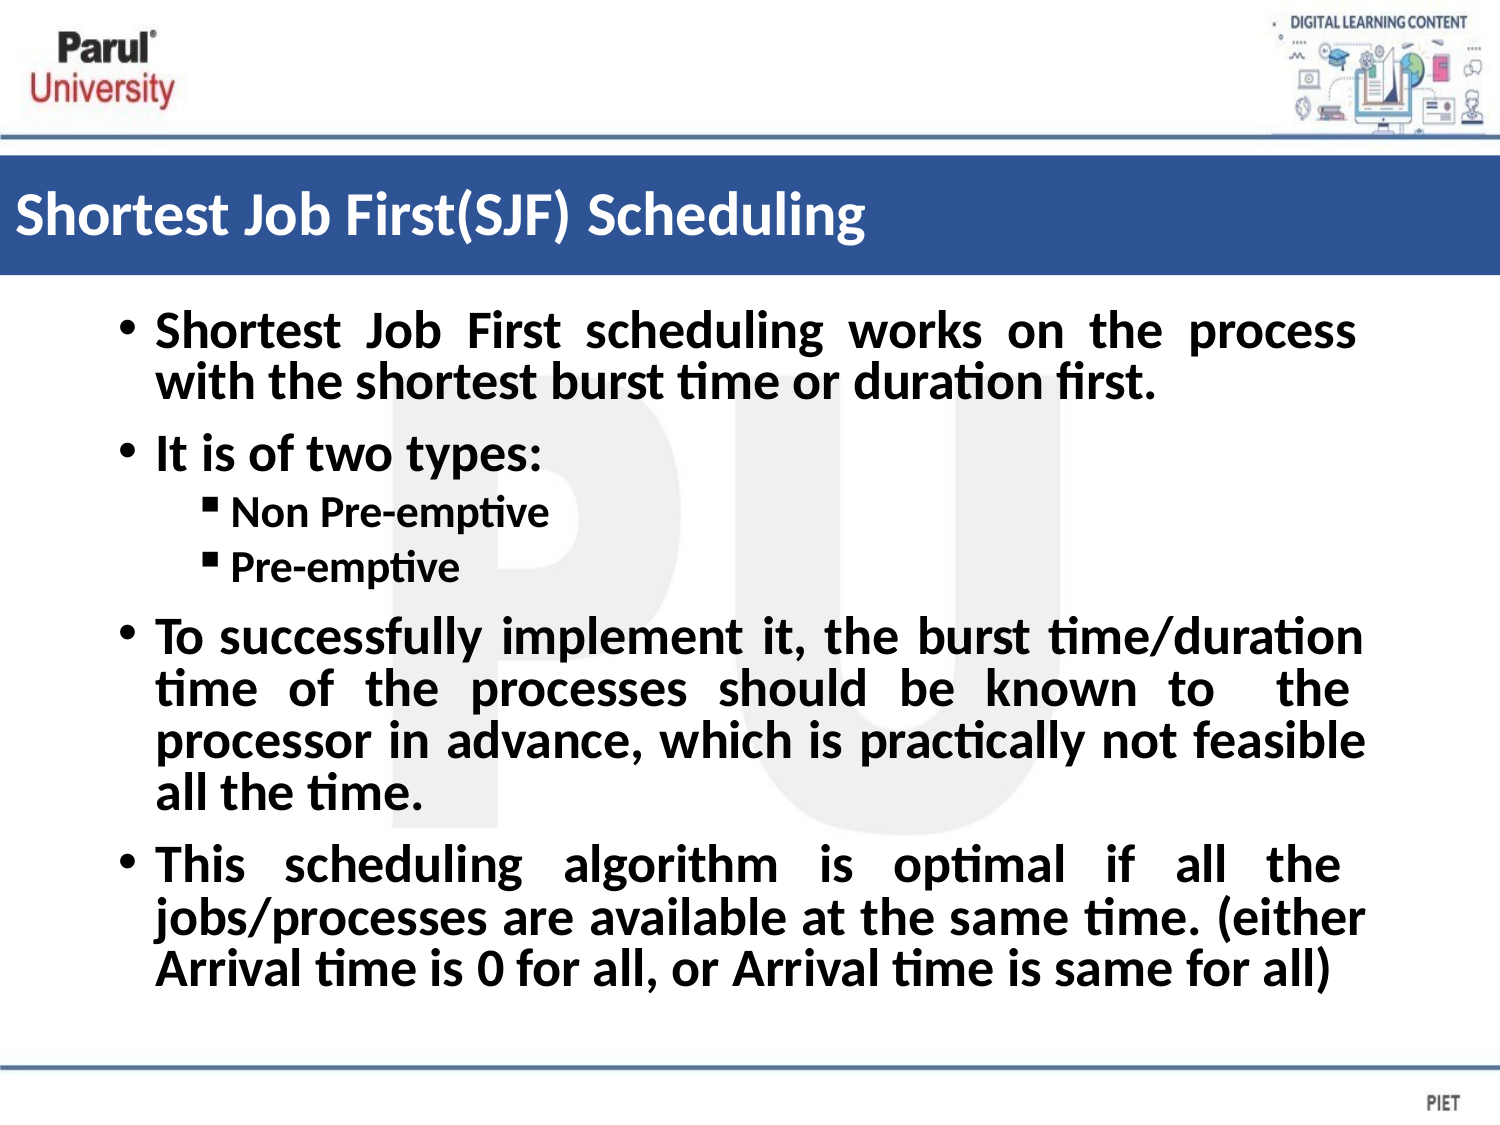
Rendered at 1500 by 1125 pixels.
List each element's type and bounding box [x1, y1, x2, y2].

text_box [0, 0, 1500, 1125]
